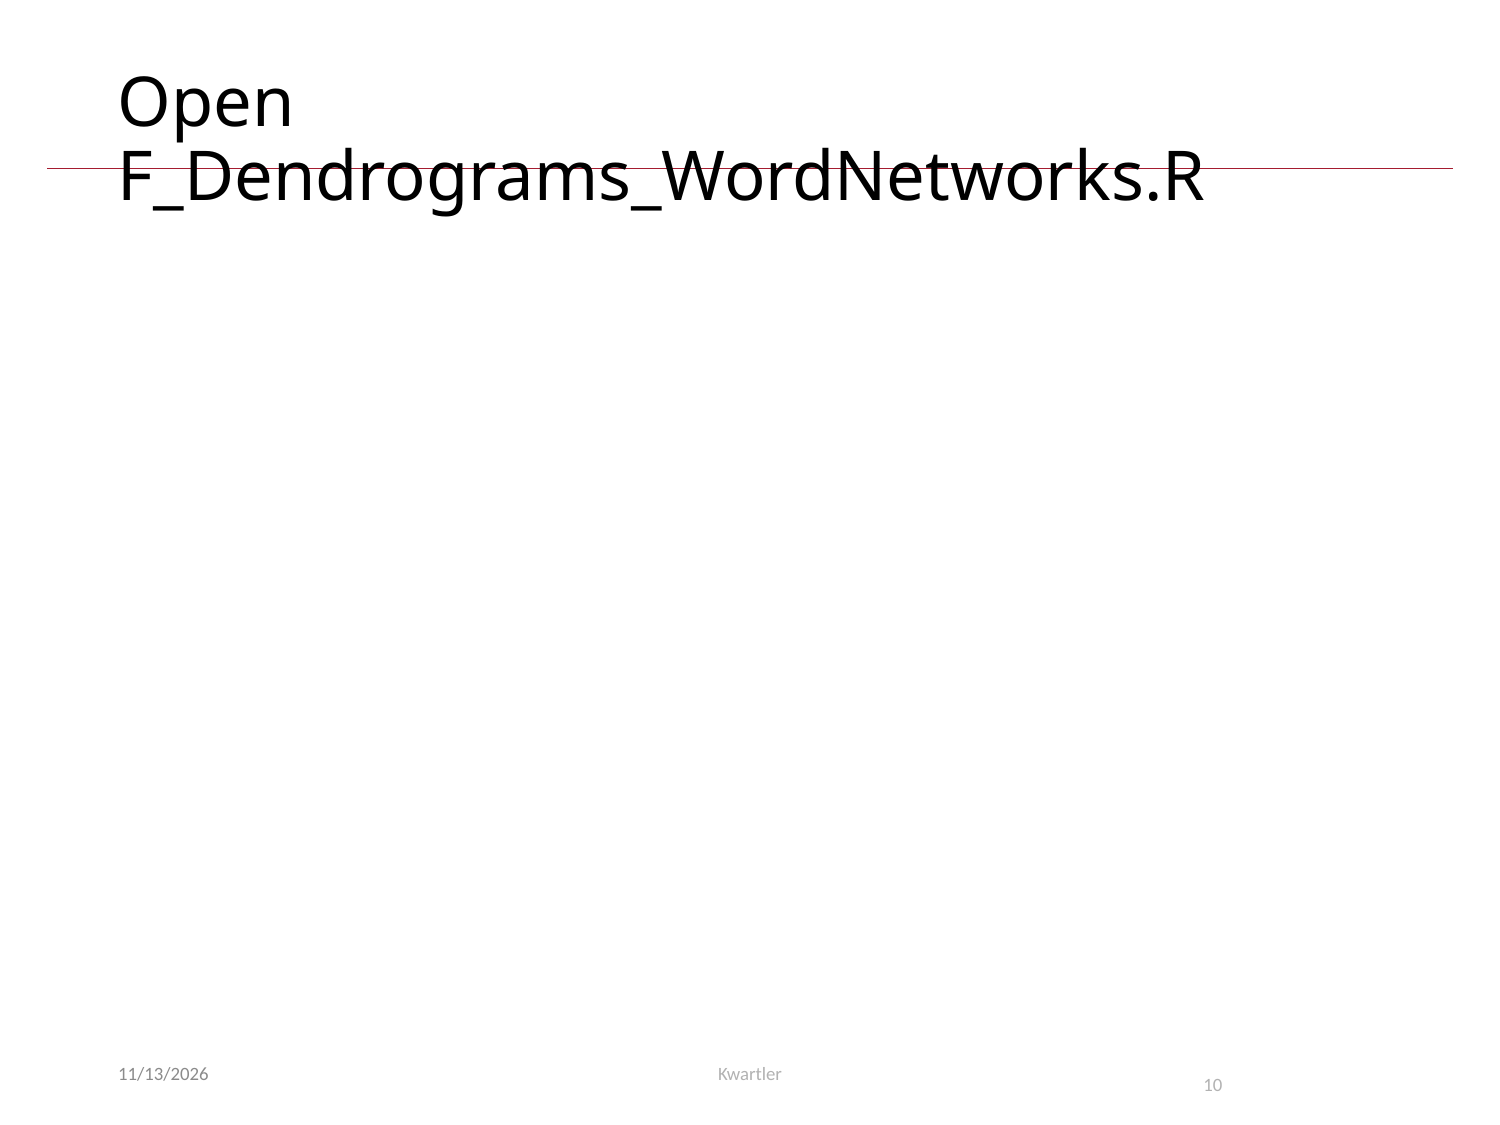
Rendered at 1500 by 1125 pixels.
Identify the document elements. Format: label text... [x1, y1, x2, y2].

title Open F_Dendrograms_WordNetworks.R [103, 59, 1397, 157]
slide_number 10 [1188, 1042, 1330, 1103]
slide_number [103, 1042, 441, 1103]
footer Kwartler [496, 1042, 1004, 1103]
